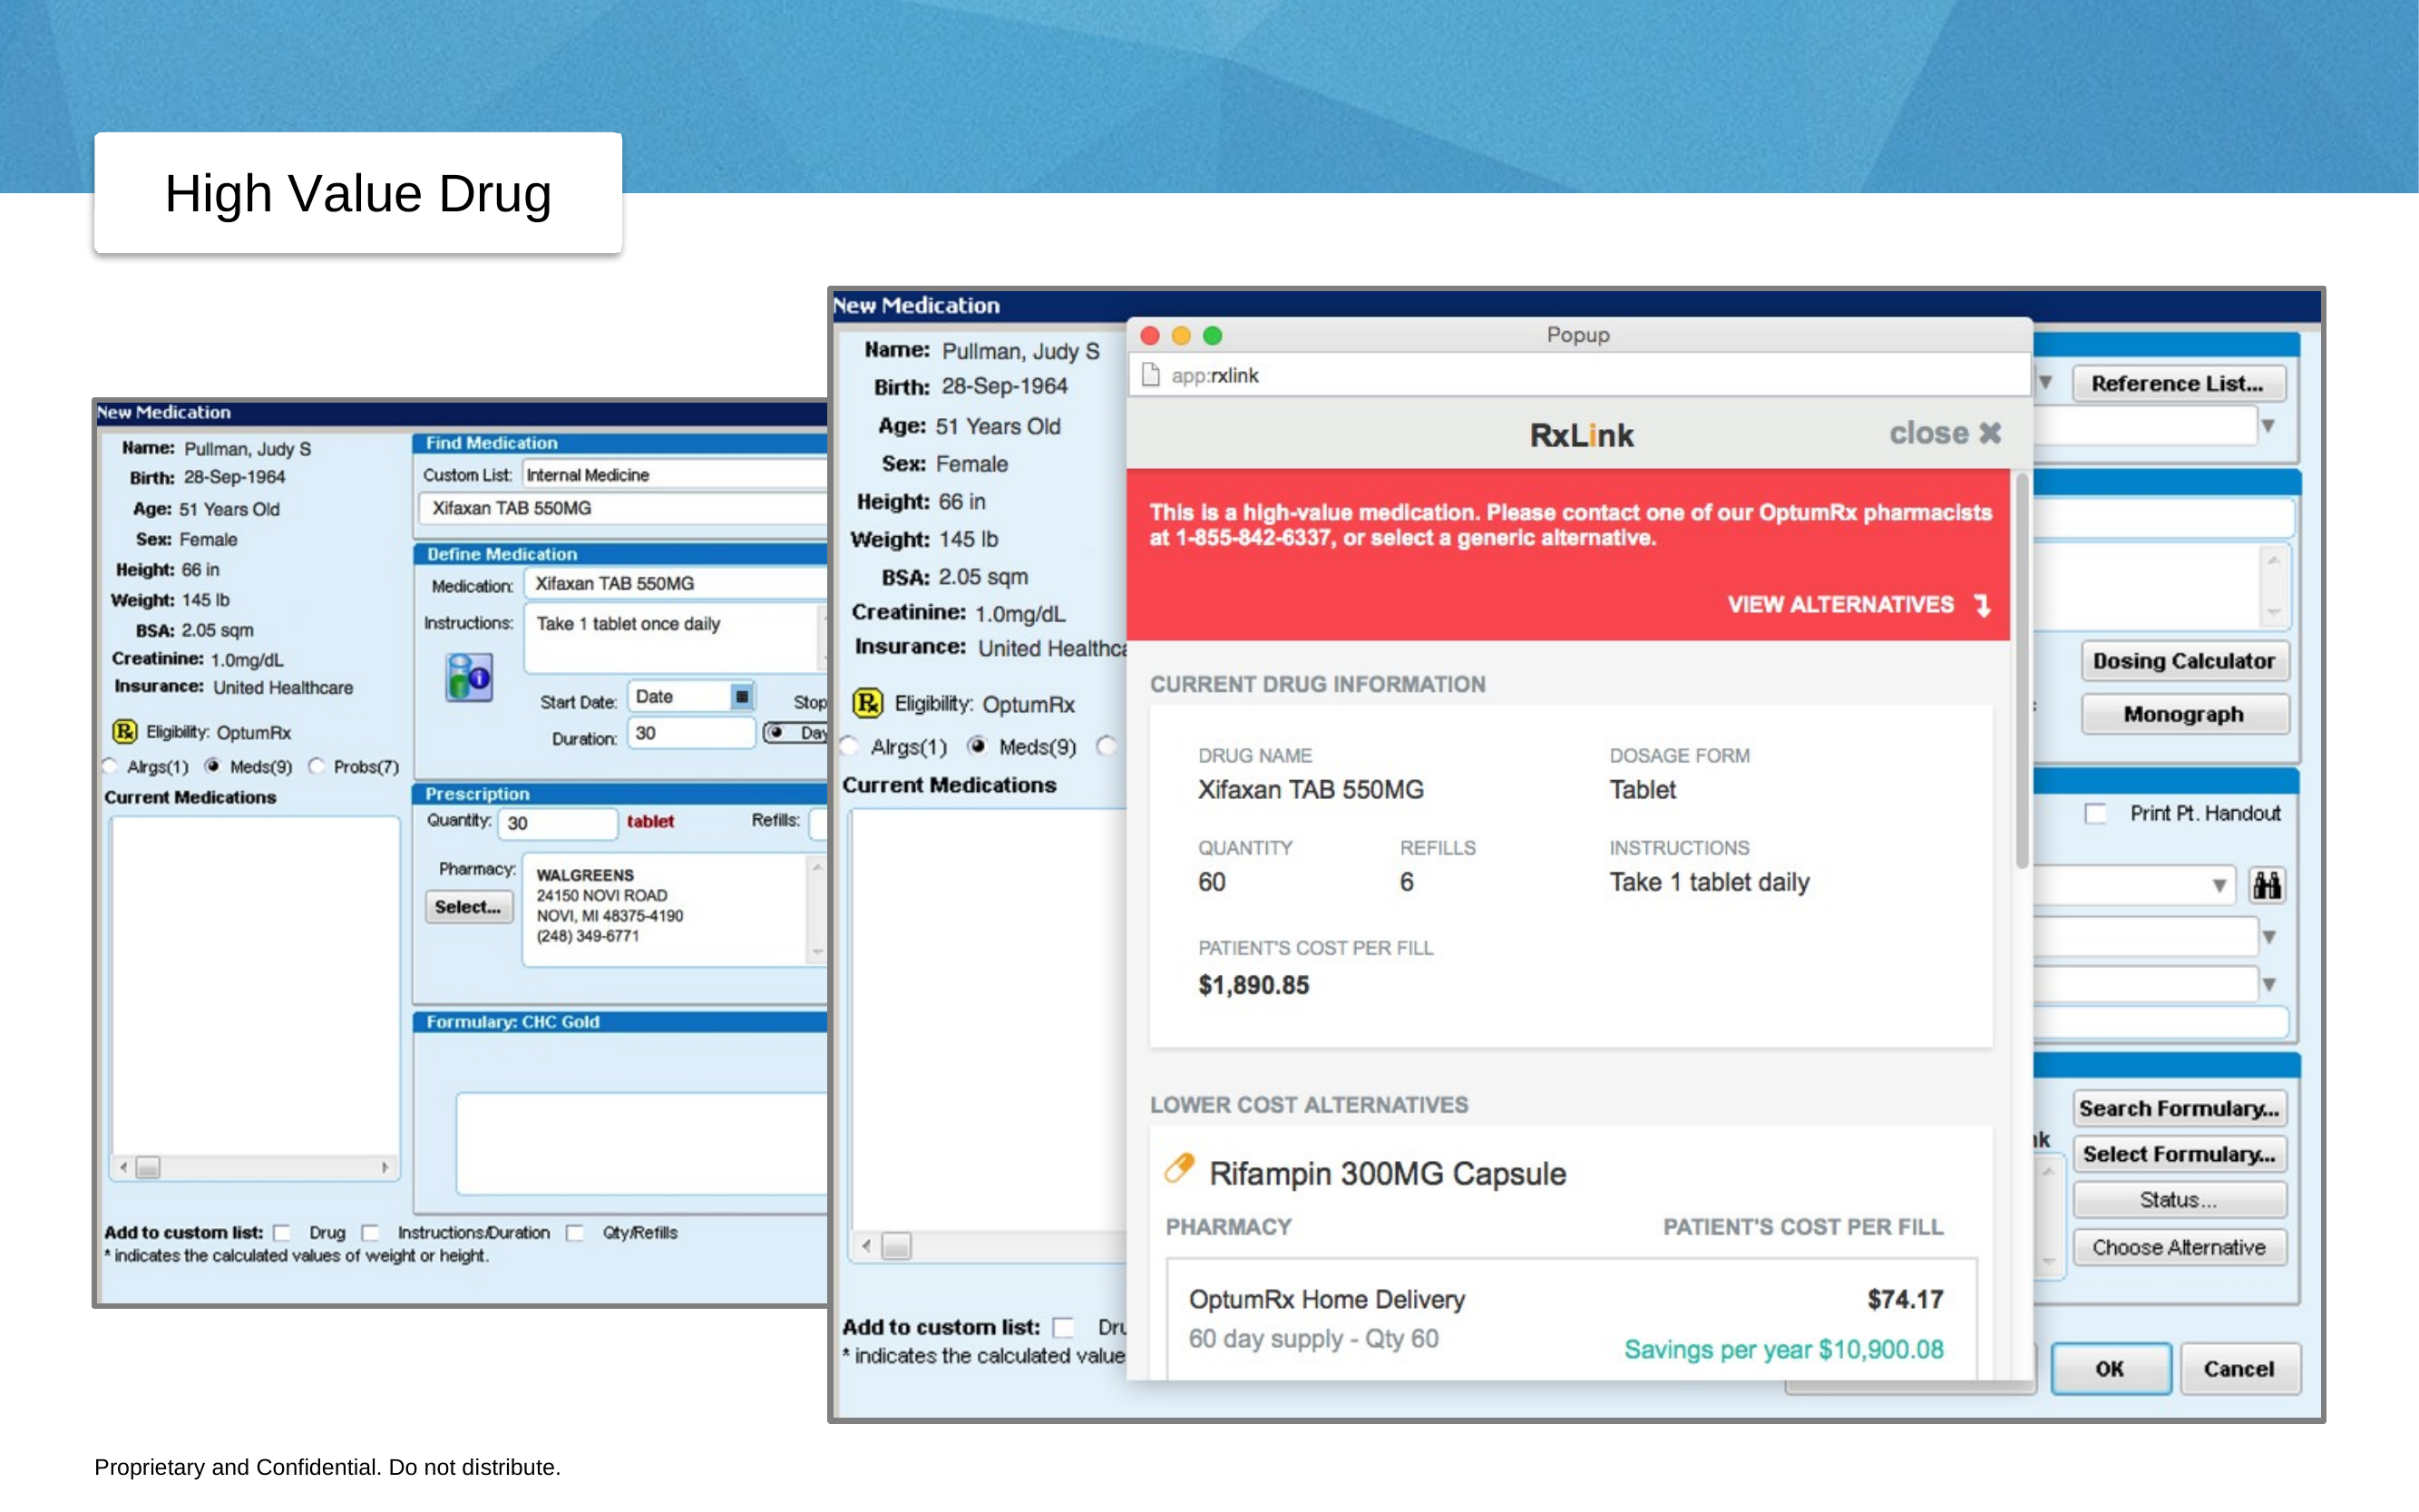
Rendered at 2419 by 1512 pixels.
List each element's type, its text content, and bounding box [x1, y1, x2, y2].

text_box [830, 288, 2325, 1421]
text_box [94, 399, 830, 1307]
text_box High Value Drug [141, 159, 575, 223]
text_box [94, 132, 623, 254]
text_box [0, 0, 2419, 193]
footer Proprietary and Confidential. Do not distribute. [93, 1452, 625, 1512]
